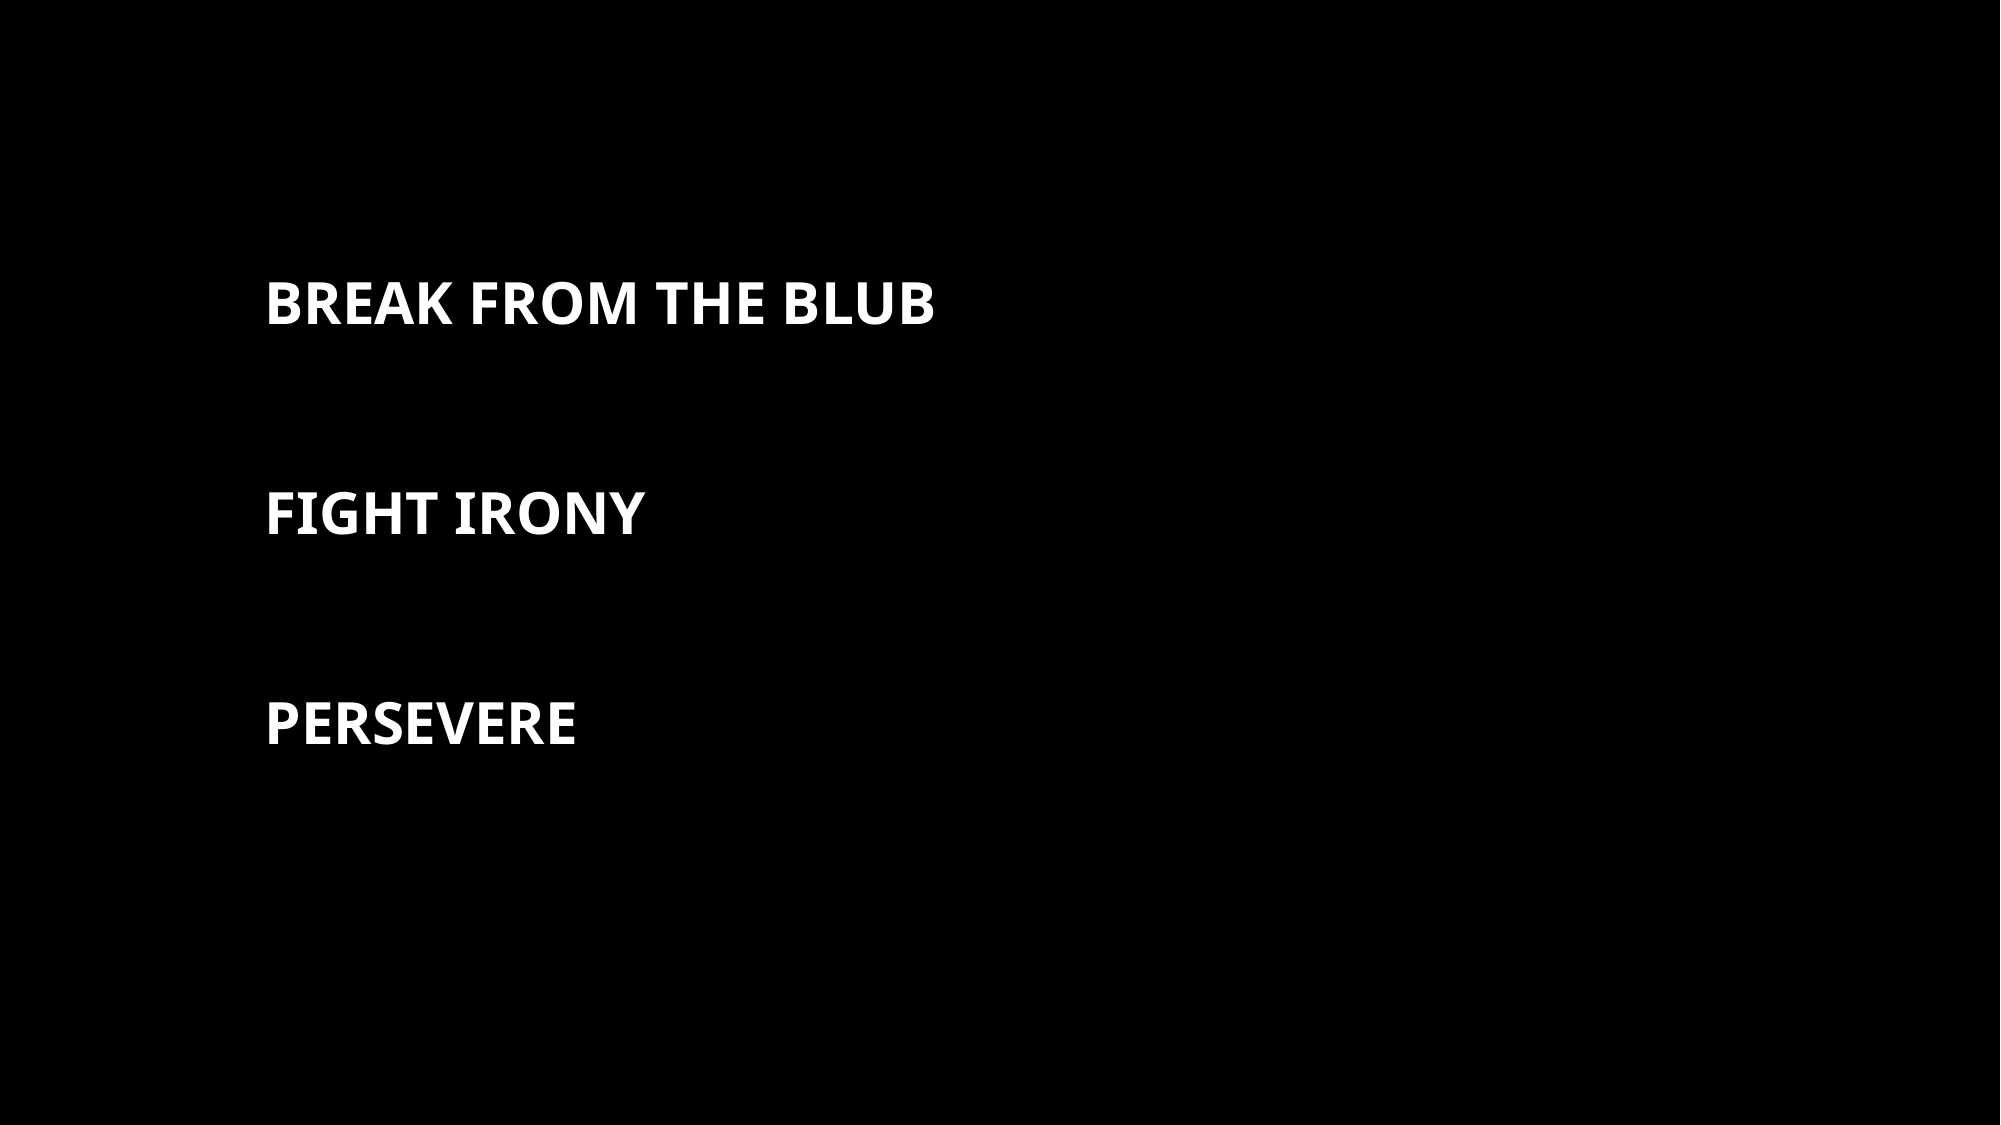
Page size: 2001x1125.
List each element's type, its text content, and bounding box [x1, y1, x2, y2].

text_box BREAK FROM THE BLUB FIGHT IRONY PERSEVERE [249, 258, 1733, 764]
